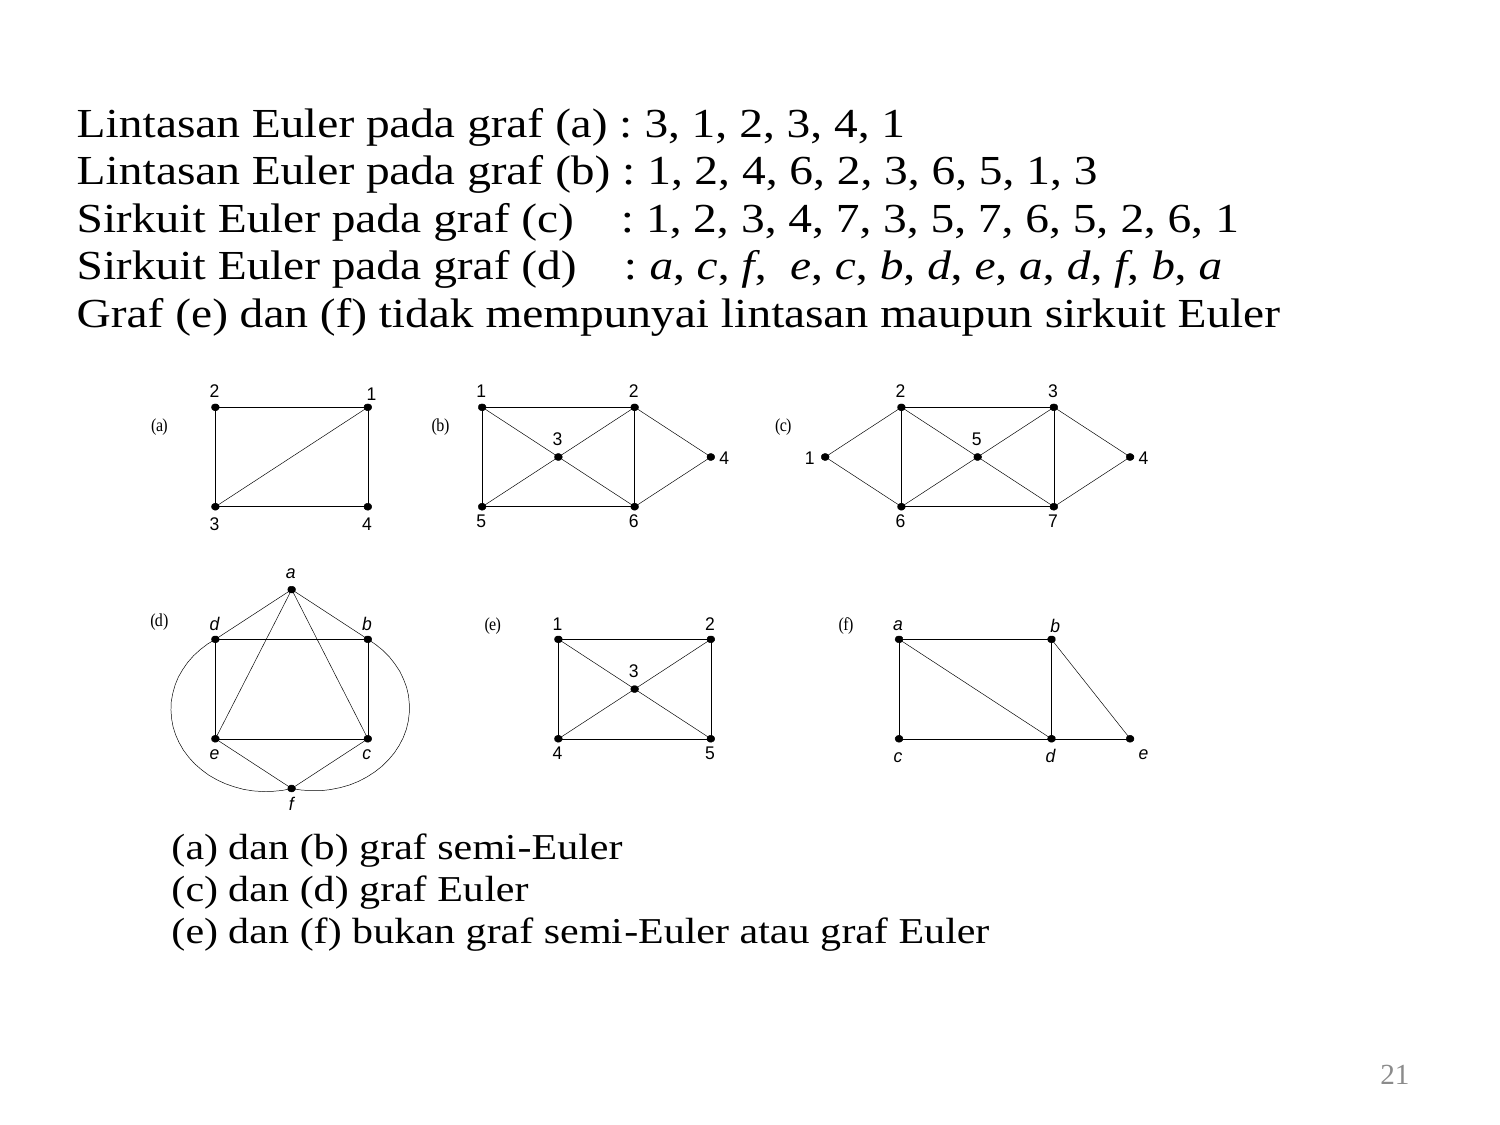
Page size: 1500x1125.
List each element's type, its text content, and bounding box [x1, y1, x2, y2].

slide_number 21 [1388, 1042, 1425, 1103]
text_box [76, 99, 1385, 1125]
